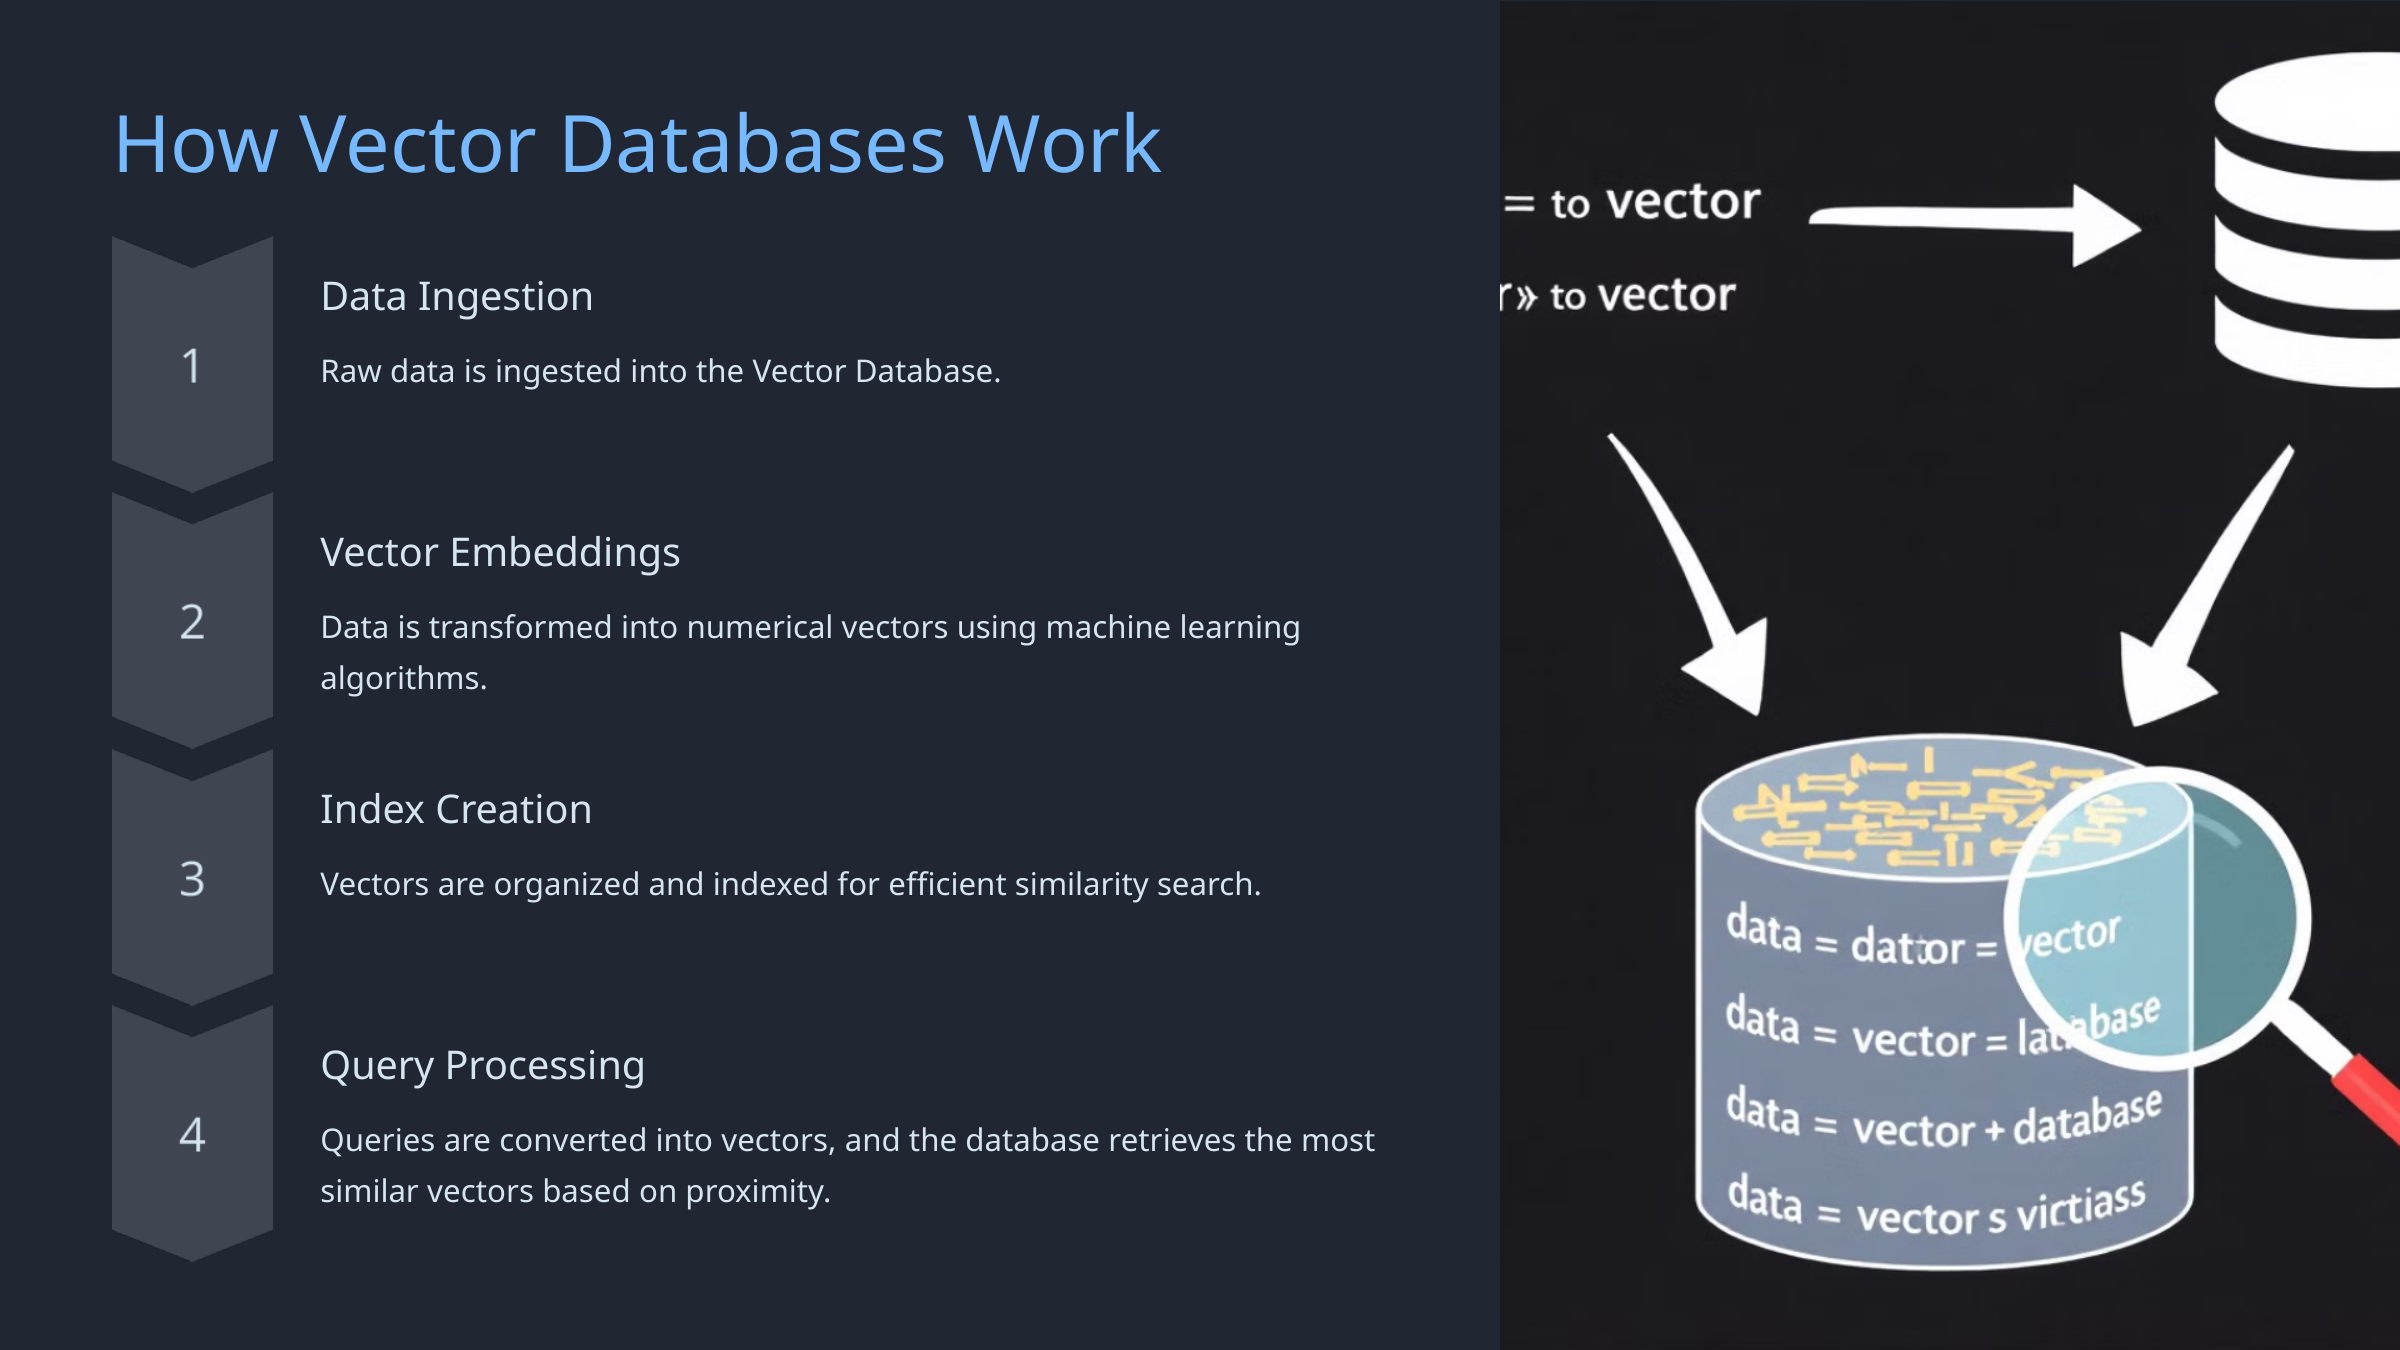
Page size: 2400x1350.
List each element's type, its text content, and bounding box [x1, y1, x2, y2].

text_box Index Creation [320, 781, 721, 832]
text_box Vectors are organized and indexed for efficient similarity search. [320, 850, 1388, 902]
text_box Query Processing [320, 1037, 721, 1088]
text_box Queries are converted into vectors, and the database retrieves the most similar vectors based on proximity. [320, 1106, 1388, 1210]
picture [1499, 1, 2400, 1350]
text_box Data is transformed into numerical vectors using machine learning algorithms. [320, 593, 1388, 697]
text_box Vector Embeddings [320, 524, 721, 575]
picture [112, 236, 273, 1262]
text_box Raw data is ingested into the Vector Database. [320, 337, 1388, 389]
text_box How Vector Databases Work [112, 88, 1180, 189]
text_box Data Ingestion [320, 268, 721, 319]
